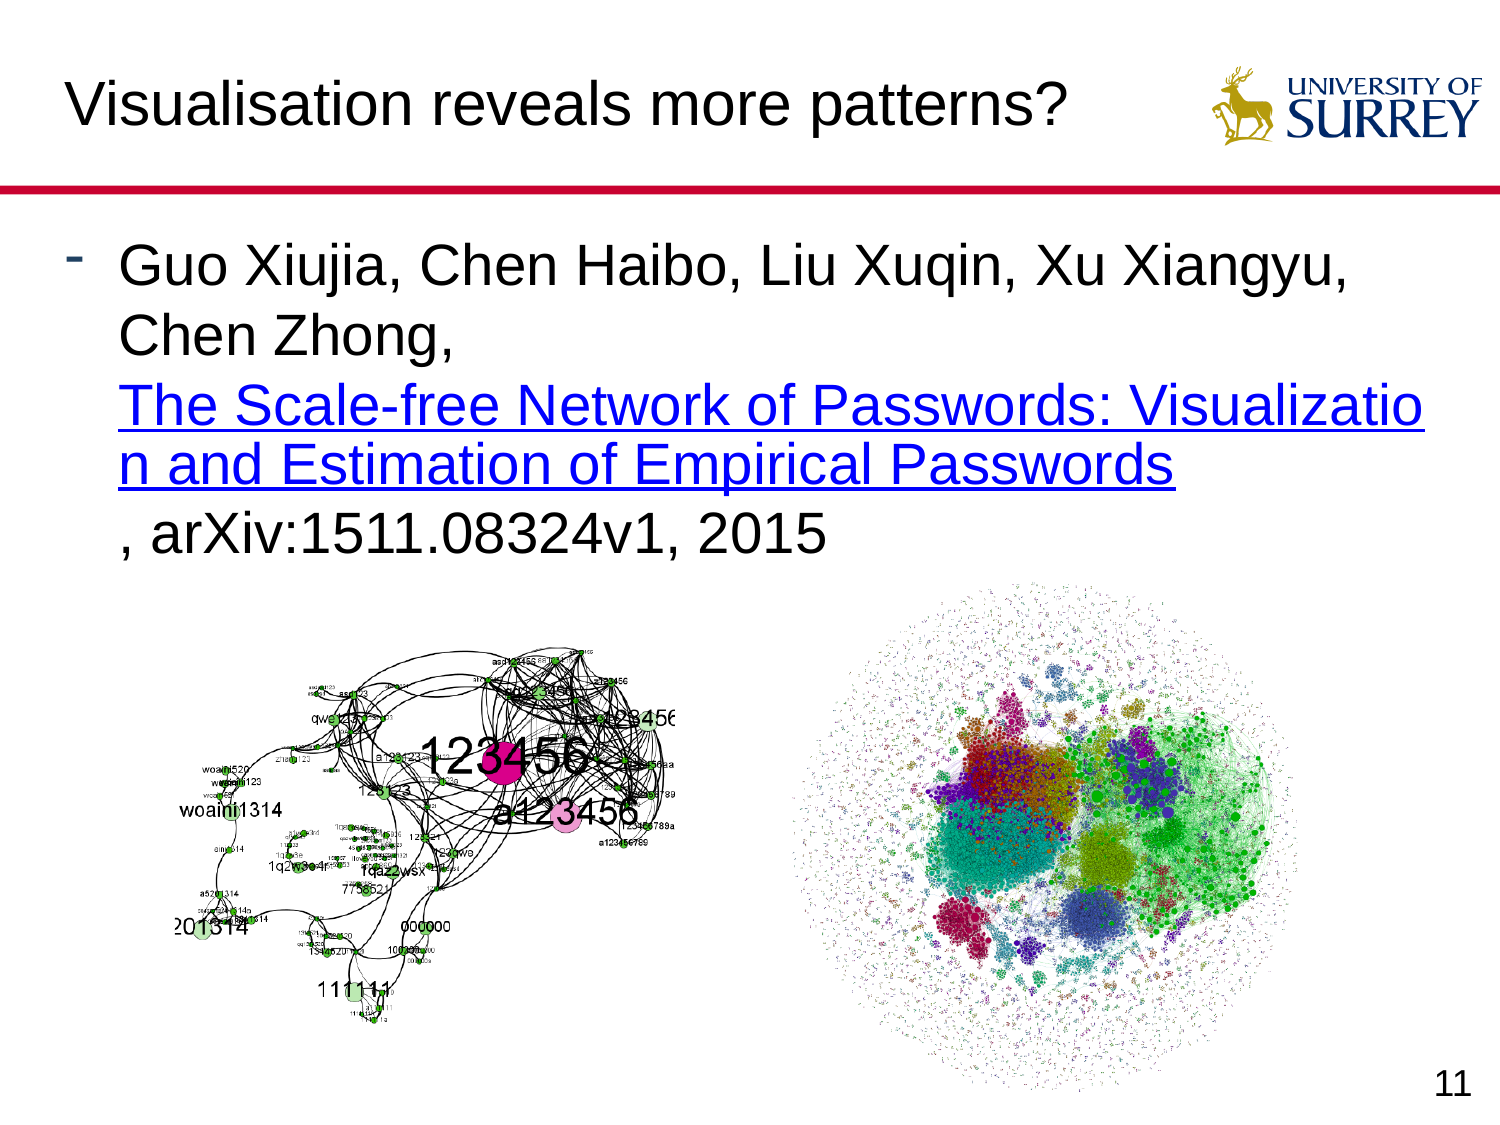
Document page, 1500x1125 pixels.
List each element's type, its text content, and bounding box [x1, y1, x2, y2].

picture [768, 561, 1320, 1111]
list Guo Xiujia, Chen Haibo, Liu Xuqin, Xu Xiangyu, Chen Zhong, The Scale-free Network of Passwords: Visualization and Estimation of Empirical Passwords, arXiv:1511.08324v1, 2015 [50, 220, 1450, 1000]
picture [1212, 66, 1482, 146]
picture [174, 586, 676, 1087]
title Visualisation reveals more patterns? [50, 31, 1200, 169]
